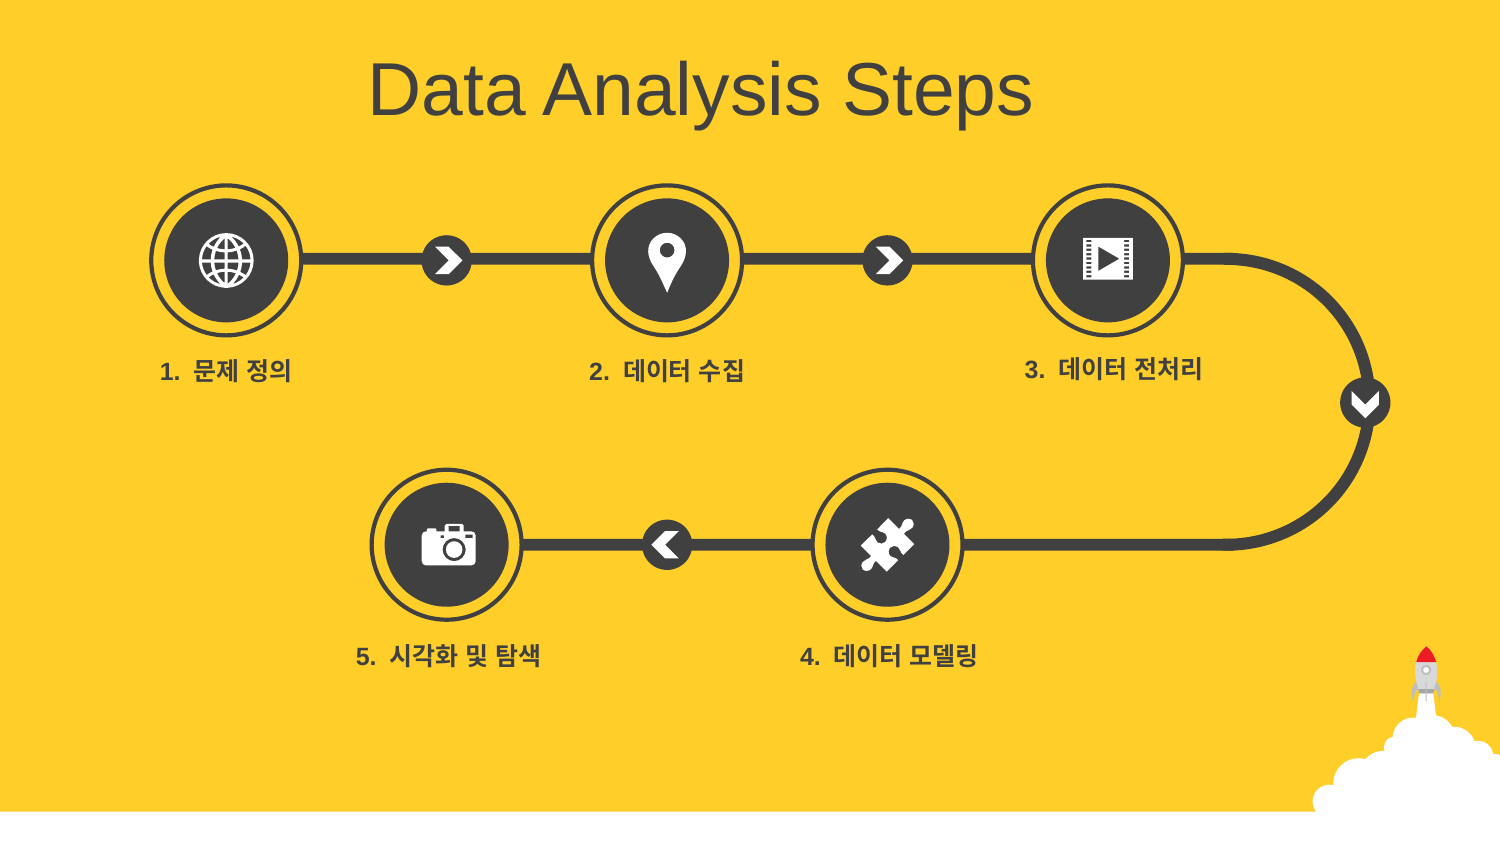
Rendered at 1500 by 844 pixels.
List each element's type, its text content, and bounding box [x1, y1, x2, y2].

list Data Analysis Steps [0, 38, 1452, 133]
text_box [812, 469, 963, 620]
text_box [59, 347, 393, 429]
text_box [421, 234, 472, 286]
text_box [641, 519, 693, 571]
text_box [591, 185, 743, 336]
text_box 5. 시각화 및 탐색 [282, 633, 615, 678]
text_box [150, 185, 302, 336]
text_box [1032, 185, 1184, 336]
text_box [371, 469, 522, 620]
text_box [862, 234, 913, 286]
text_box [1339, 377, 1391, 428]
text_box 4. 데이터 모델링 [723, 633, 1056, 678]
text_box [222, 252, 1376, 552]
